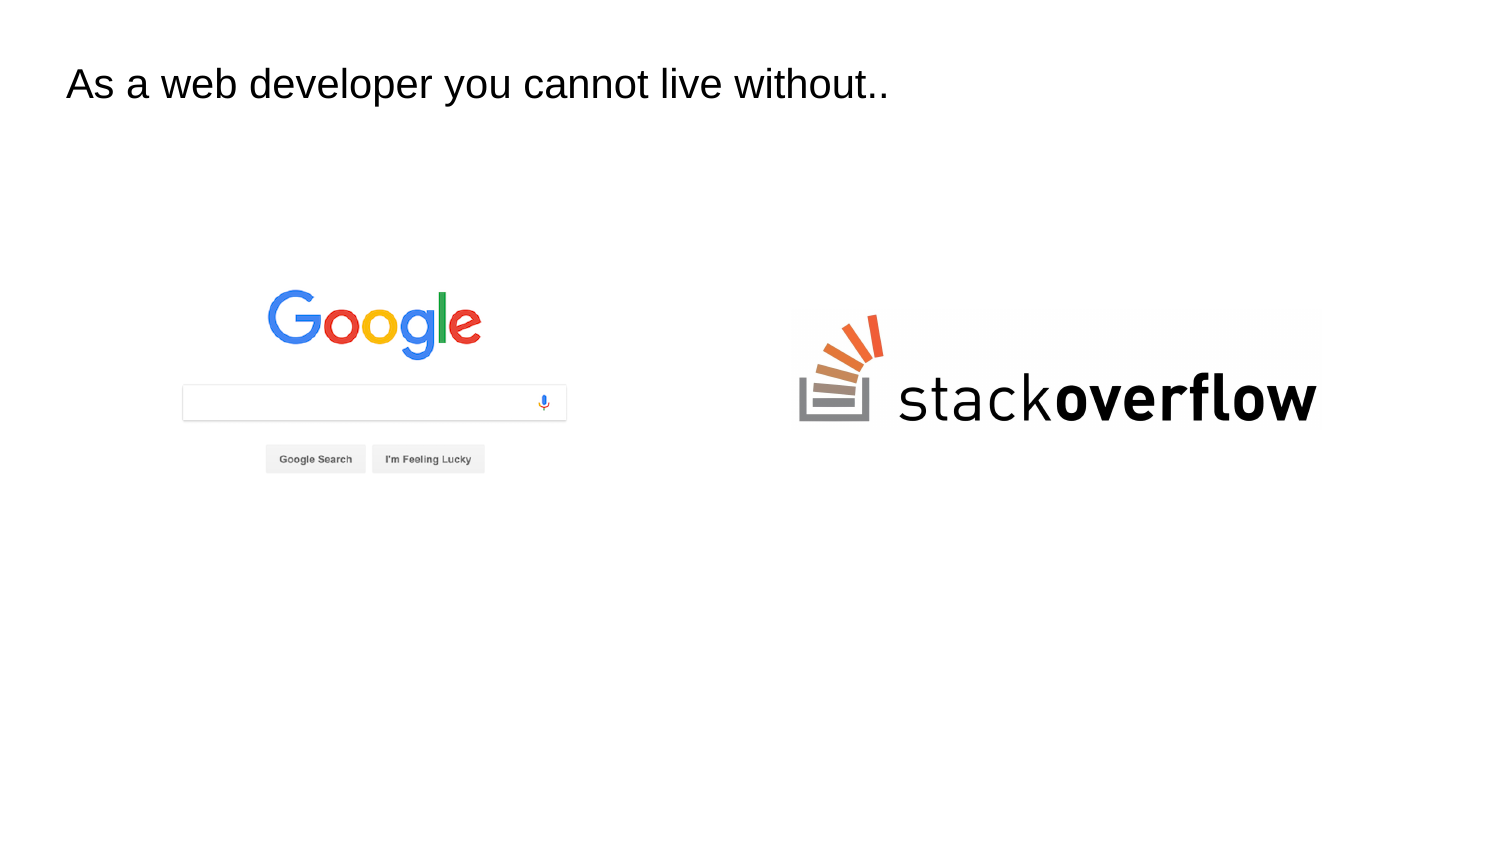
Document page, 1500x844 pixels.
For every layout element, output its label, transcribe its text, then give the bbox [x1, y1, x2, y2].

picture [790, 309, 1322, 430]
title As a web developer you cannot live without.. [50, 41, 1450, 137]
picture [83, 245, 676, 494]
